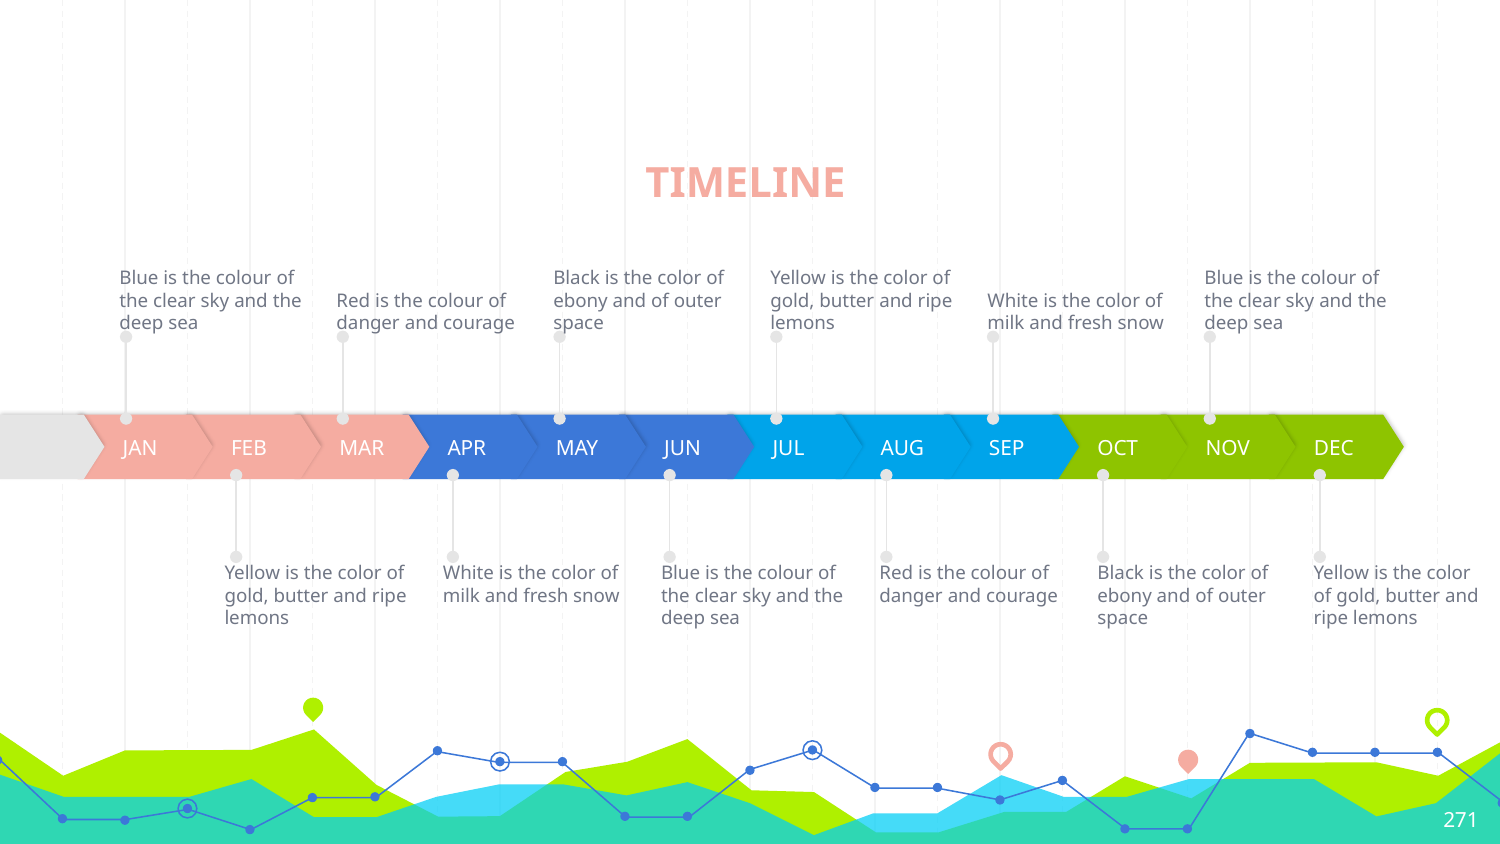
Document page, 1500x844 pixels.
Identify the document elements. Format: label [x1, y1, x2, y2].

text_box [879, 560, 1085, 649]
text_box [0, 414, 1404, 480]
text_box [1097, 560, 1303, 649]
text_box [1313, 560, 1484, 649]
text_box [224, 560, 430, 649]
text_box [336, 245, 542, 334]
text_box [987, 245, 1193, 334]
title [171, 103, 1320, 222]
slide_number [1403, 791, 1494, 844]
text_box [770, 245, 976, 334]
text_box [119, 245, 325, 334]
text_box [442, 560, 648, 649]
text_box [1204, 245, 1410, 334]
text_box [661, 560, 867, 649]
text_box [553, 245, 759, 334]
